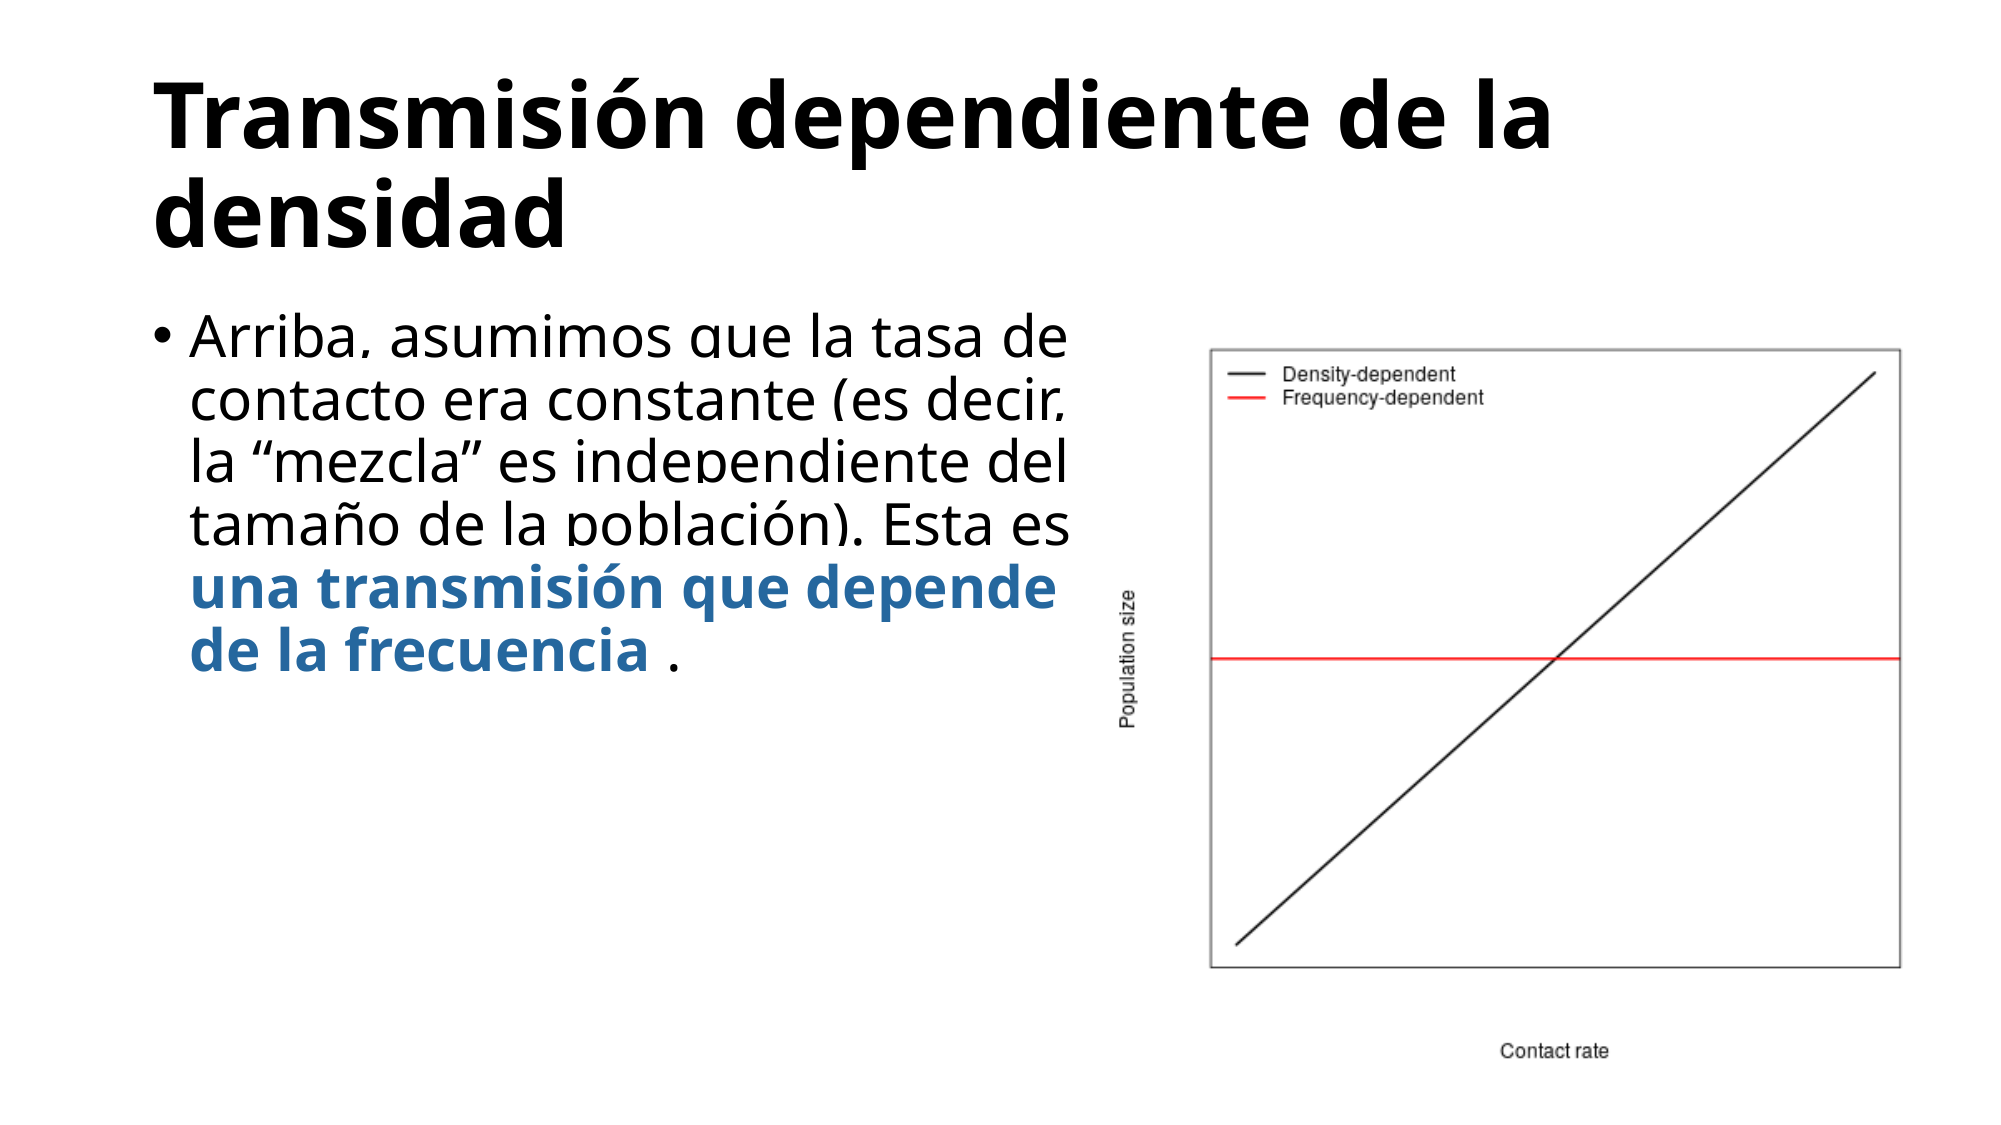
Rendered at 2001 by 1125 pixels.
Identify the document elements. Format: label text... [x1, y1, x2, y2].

picture [1113, 251, 1952, 1090]
list Arriba, asumimos que la tasa de contacto era constante (es decir, la “mezcla” es independiente del tamaño de la población). Esta es una transmisión que depende de la frecuencia . [137, 299, 1113, 1014]
title Transmisión dependiente de la densidad [137, 59, 1863, 278]
